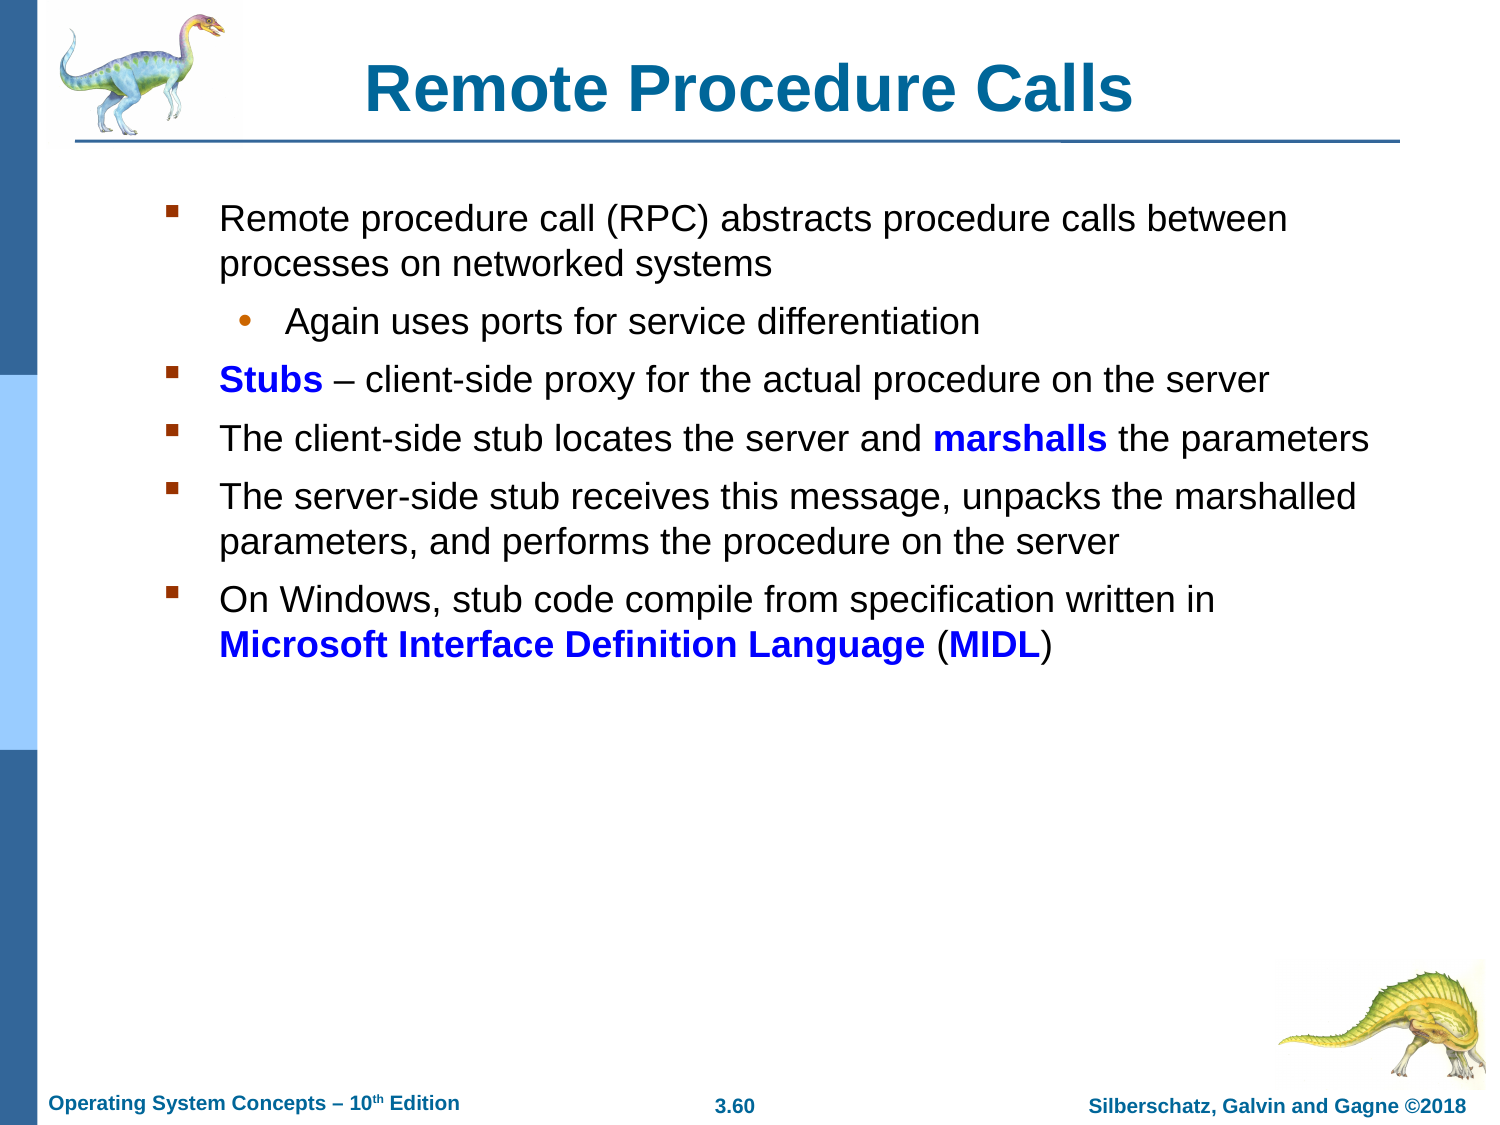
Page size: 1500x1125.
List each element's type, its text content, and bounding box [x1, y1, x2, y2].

picture [46, 0, 243, 149]
list Remote procedure call (RPC) abstracts procedure calls between processes on networked systems Again uses ports for service differentiation Stubs – client-side proxy for the actual procedure on the server The client-side stub locates the server and marshalls the parameters The server-side stub receives this message, unpacks the marshalled parameters, and performs the procedure on the server On Windows, stub code compile from specification written in Microsoft Interface Definition Language (MIDL) [147, 186, 1404, 986]
title Remote Procedure Calls [75, 38, 1425, 133]
picture [1275, 959, 1486, 1090]
